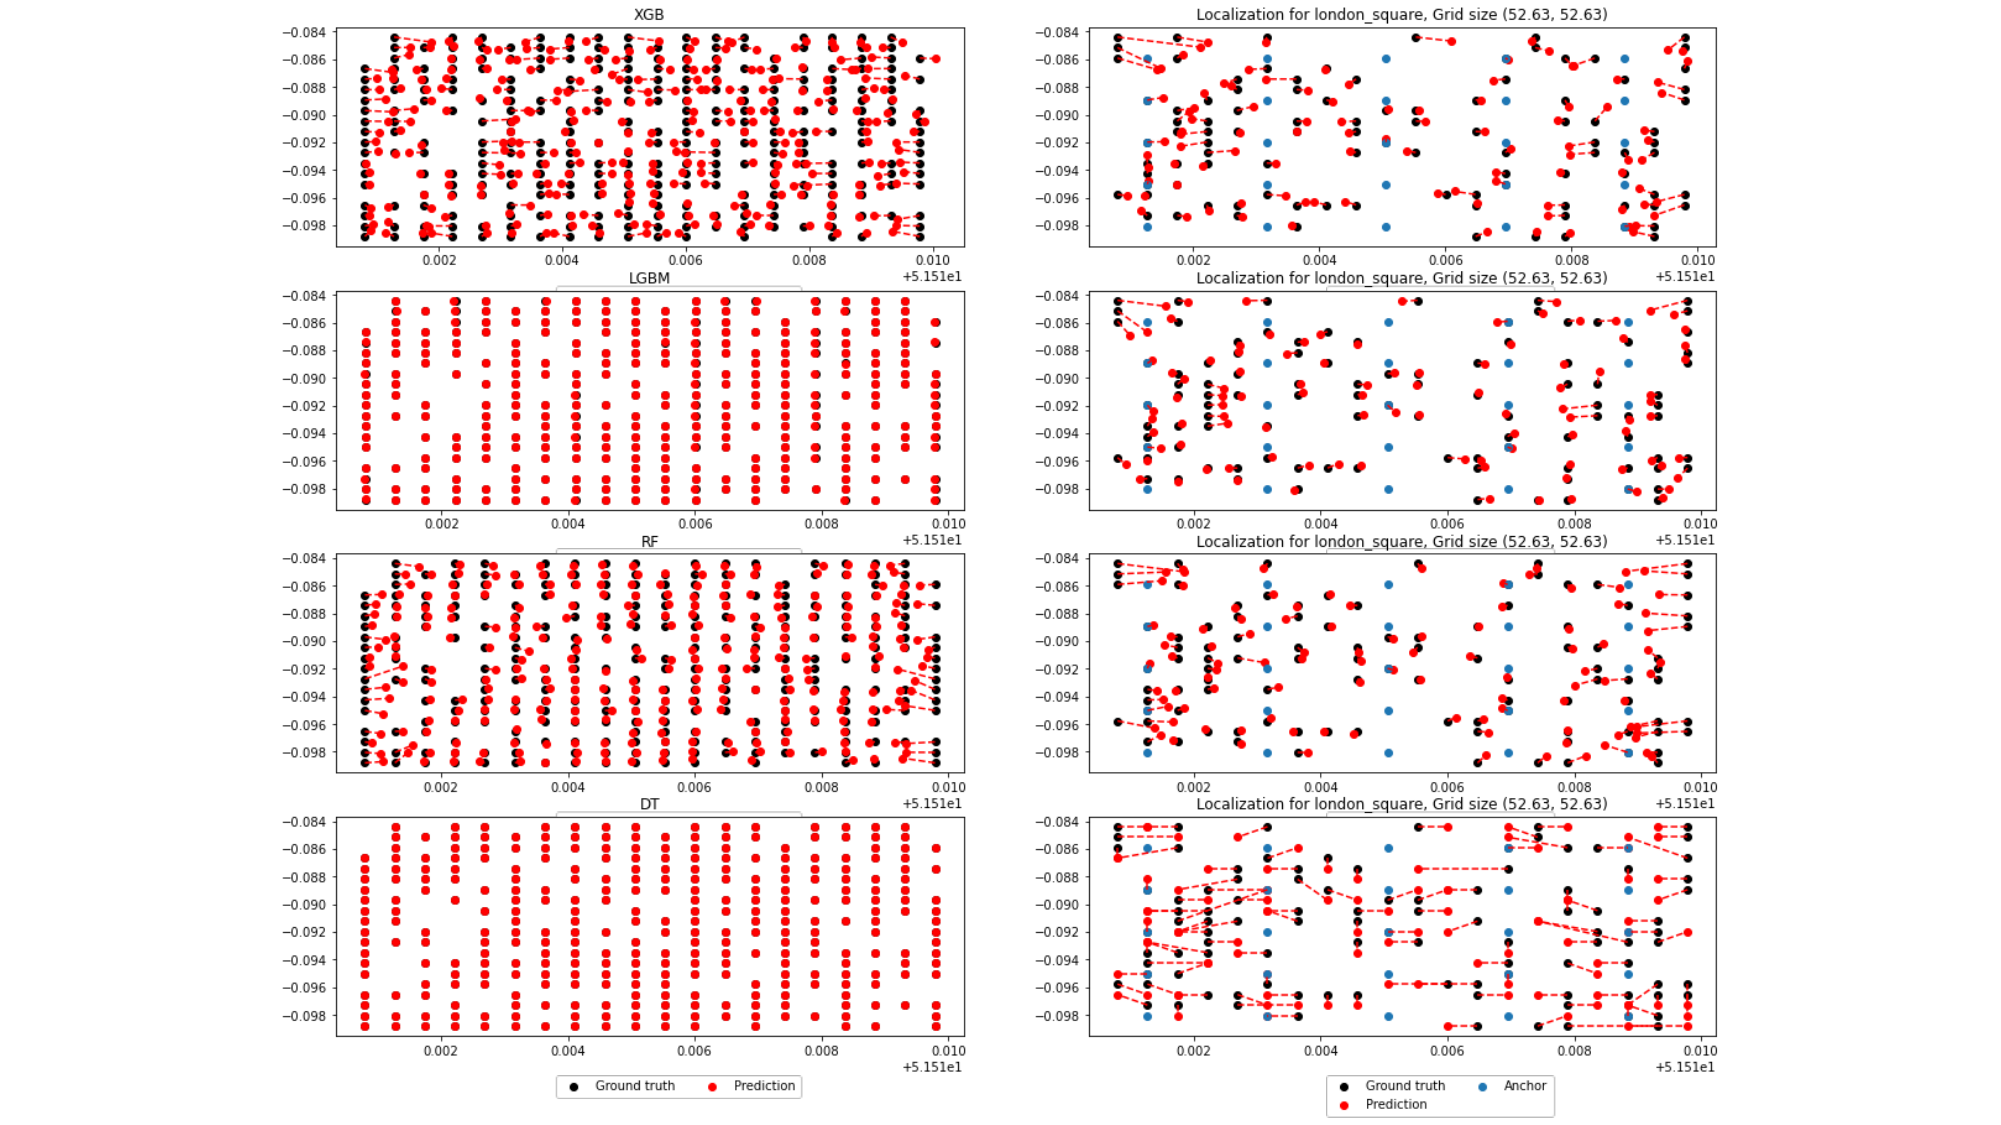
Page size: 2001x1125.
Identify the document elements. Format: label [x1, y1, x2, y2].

picture [272, 0, 1727, 1125]
